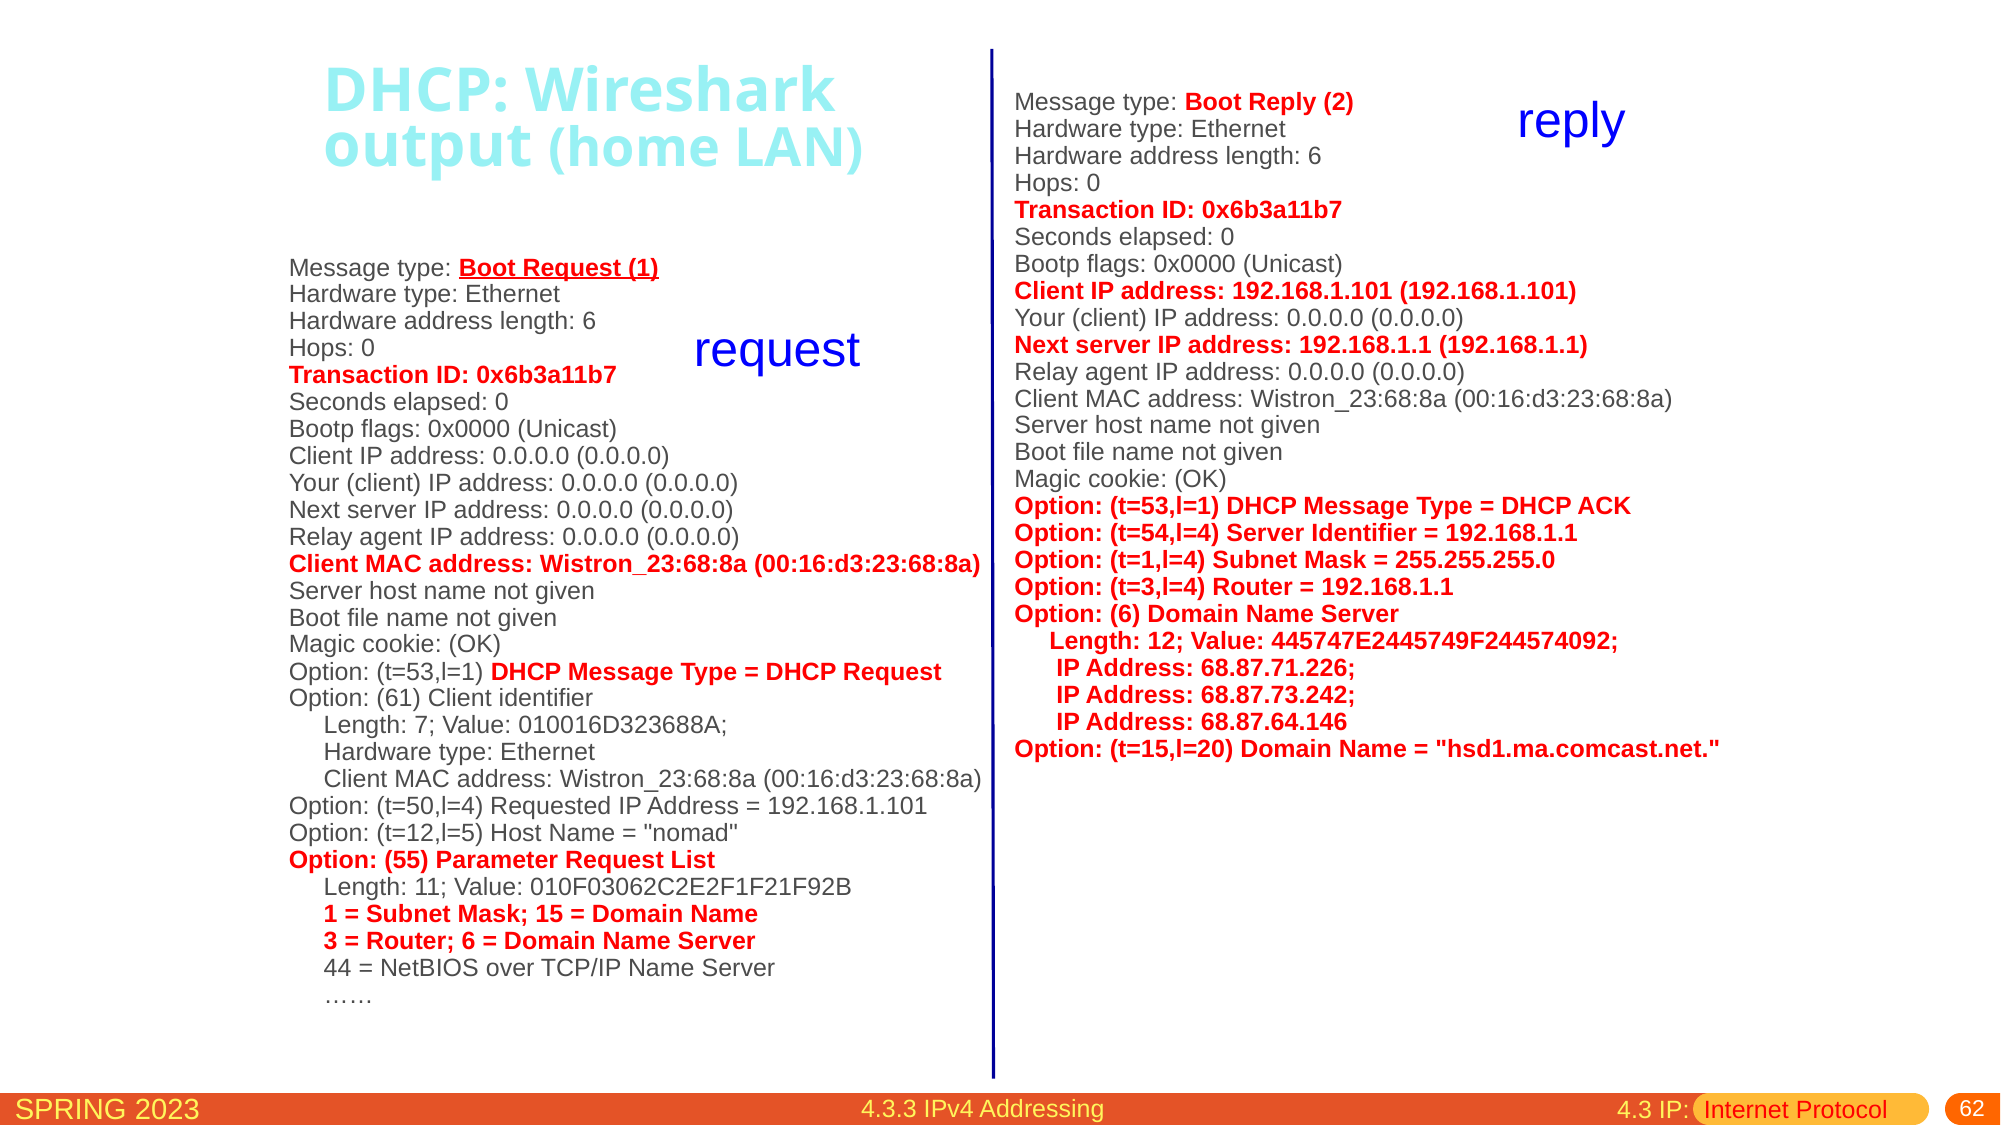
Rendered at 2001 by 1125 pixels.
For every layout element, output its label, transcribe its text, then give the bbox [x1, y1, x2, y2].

text_box Message type: Boot Request (1) Hardware type: Ethernet Hardware address length: 6 Hops: 0 Transaction ID: 0x6b3a11b7 Seconds elapsed: 0 Bootp flags: 0x0000 (Unicast) Client IP address: 0.0.0.0 (0.0.0.0) Your (client) IP address: 0.0.0.0 (0.0.0.0) Next server IP address: 0.0.0.0 (0.0.0.0) Relay agent IP address: 0.0.0.0 (0.0.0.0) Client MAC address: Wistron_23:68:8a (00:16:d3:23:68:8a) Server host name not given Boot file name not given Magic cookie: (OK) Option: (t=53,l=1) DHCP Message Type = DHCP Request Option: (61) Client identifier Length: 7; Value: 010016D323688A; Hardware type: Ethernet Client MAC address: Wistron_23:68:8a (00:16:d3:23:68:8a) Option: (t=50,l=4) Requested IP Address = 192.168.1.101 Option: (t=12,l=5) Host Name = "nomad" Option: (55) Parameter Request List Length: 11; Value: 010F03062C2E2F1F21F92B 1 = Subnet Mask; 15 = Domain Name 3 = Router; 6 = Domain Name Server 44 = NetBIOS over TCP/IP Name Server …… [273, 247, 999, 1016]
text_box reply [1502, 79, 1641, 155]
text_box 4.3.3 IPv4 Addressing [846, 1085, 1281, 1125]
text_box request [678, 309, 876, 385]
text_box Message type: Boot Reply (2) Hardware type: Ethernet Hardware address length: 6 Hops: 0 Transaction ID: 0x6b3a11b7 Seconds elapsed: 0 Bootp flags: 0x0000 (Unicast) Client IP address: 192.168.1.101 (192.168.1.101) Your (client) IP address: 0.0.0.0 (0.0.0.0) Next server IP address: 192.168.1.1 (192.168.1.1) Relay agent IP address: 0.0.0.0 (0.0.0.0) Client MAC address: Wistron_23:68:8a (00:16:d3:23:68:8a) Server host name not given Boot file name not given Magic cookie: (OK) Option: (t=53,l=1) DHCP Message Type = DHCP ACK Option: (t=54,l=4) Server Identifier = 192.168.1.1 Option: (t=1,l=4) Subnet Mask = 255.255.255.0 Option: (t=3,l=4) Router = 192.168.1.1 Option: (6) Domain Name Server Length: 12; Value: 445747E2445749F244574092; IP Address: 68.87.71.226; IP Address: 68.87.73.242; IP Address: 68.87.64.146 Option: (t=15,l=20) Domain Name = "hsd1.ma.comcast.net." [999, 81, 1737, 793]
title DHCP: Wireshark output (home LAN) [308, 28, 917, 217]
text_box 4.3 IP: Internet Protocol [1602, 1086, 1934, 1125]
